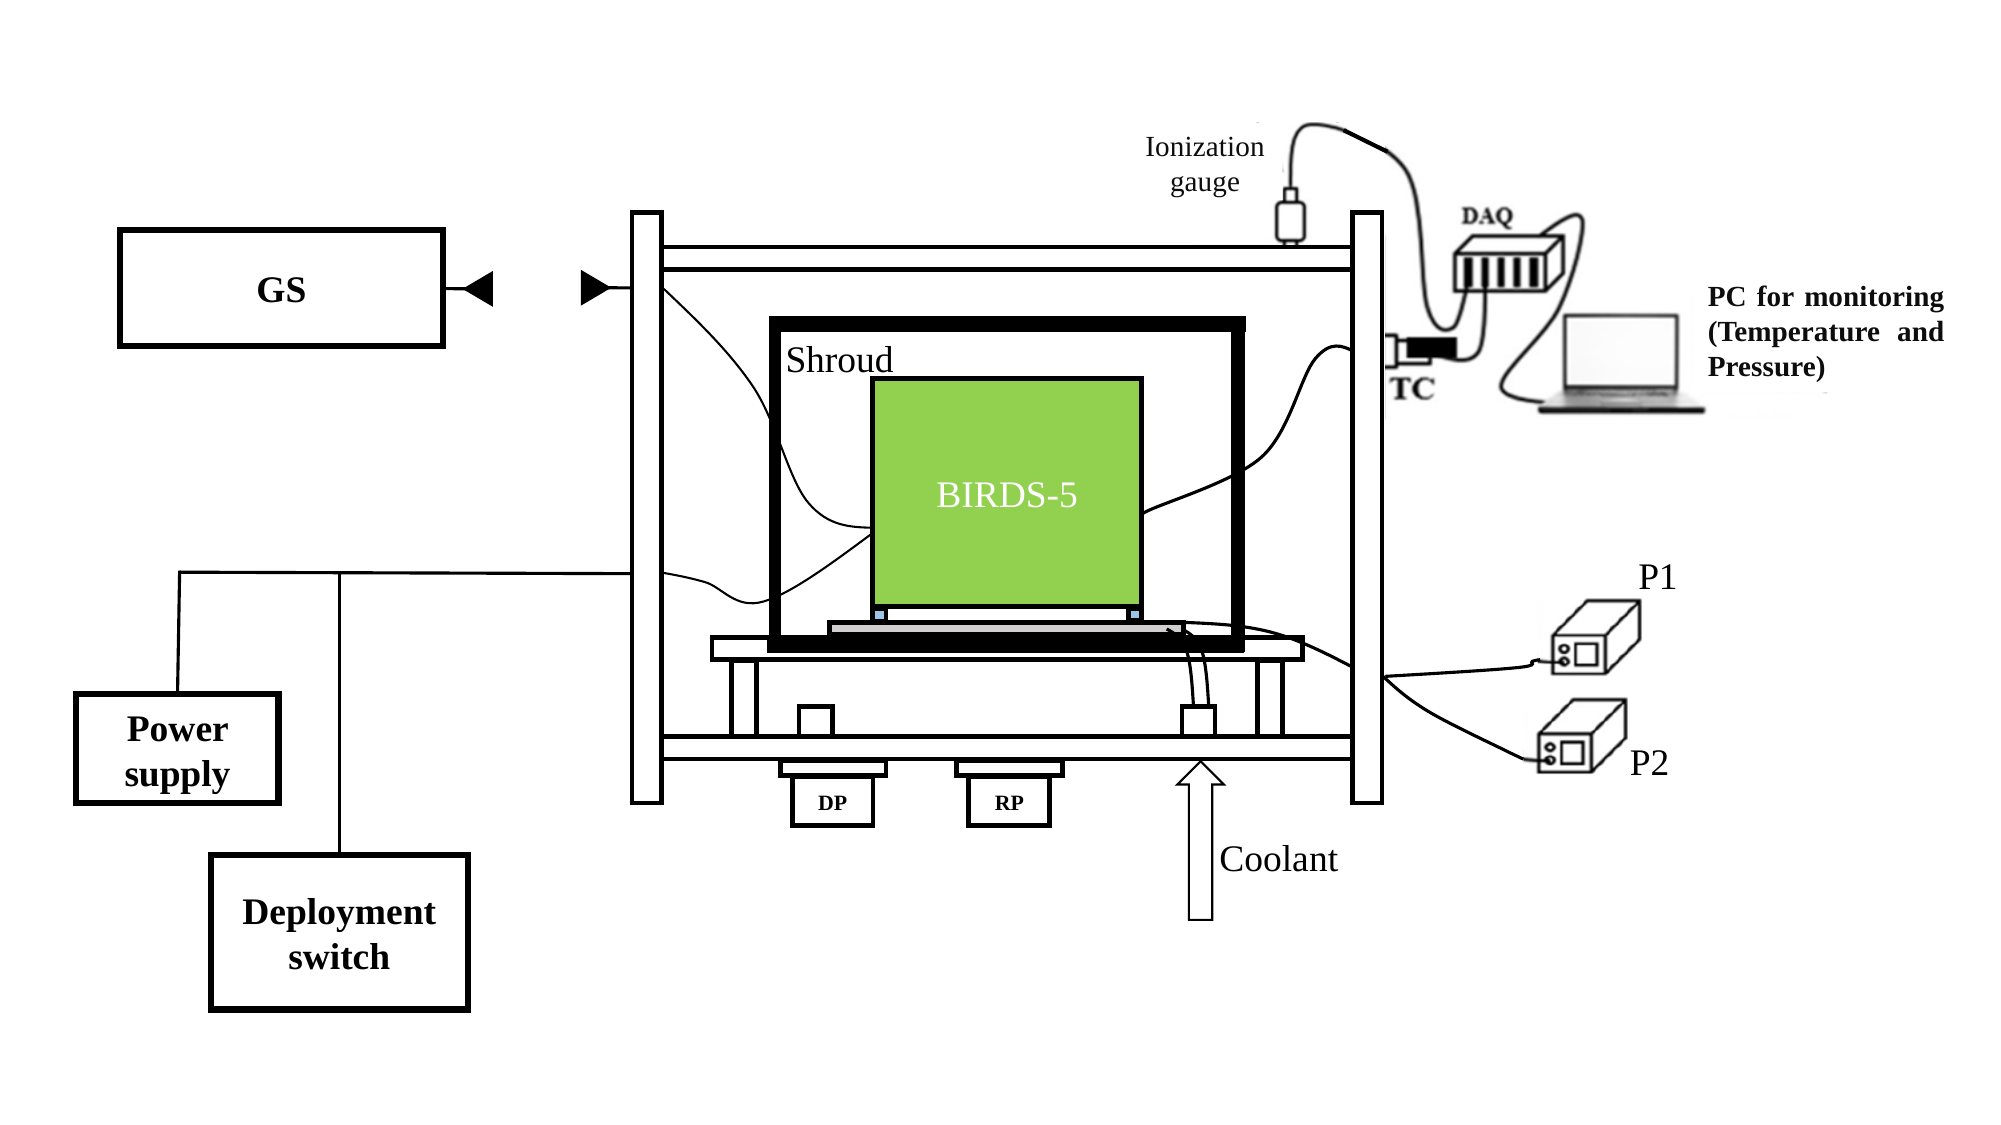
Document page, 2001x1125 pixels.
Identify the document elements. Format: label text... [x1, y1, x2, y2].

text_box [1233, 329, 1244, 442]
text_box [1382, 675, 1523, 761]
text_box [1233, 472, 1244, 625]
text_box DP [791, 776, 874, 827]
text_box [770, 424, 780, 551]
text_box Coolant [1200, 826, 1357, 887]
text_box [779, 759, 887, 777]
text_box [872, 608, 887, 622]
text_box [1127, 607, 1143, 622]
text_box [1352, 211, 1383, 804]
text_box [580, 269, 611, 306]
text_box [770, 388, 780, 420]
text_box [631, 211, 663, 804]
text_box PC for monitoring (Temperature and Pressure) [1850, 267, 1960, 393]
picture [1385, 144, 1850, 419]
text_box [659, 532, 873, 605]
picture [1193, 122, 1347, 245]
text_box [1195, 636, 1303, 661]
text_box [663, 288, 873, 529]
text_box GS [119, 229, 444, 347]
text_box [828, 621, 1185, 635]
text_box [711, 636, 1177, 661]
text_box Deployment switch [210, 854, 469, 1010]
text_box [661, 246, 1354, 270]
text_box [798, 705, 833, 738]
text_box [1385, 659, 1537, 678]
text_box [1233, 636, 1244, 651]
text_box [730, 661, 758, 738]
text_box [1184, 621, 1354, 669]
text_box [770, 317, 1244, 331]
text_box RP [968, 776, 1051, 827]
text_box P1 [1623, 544, 1707, 605]
text_box [1257, 661, 1284, 738]
text_box [661, 736, 1354, 760]
text_box [1142, 344, 1354, 515]
text_box [1181, 705, 1216, 738]
text_box [1181, 628, 1210, 705]
picture [1537, 588, 1643, 677]
text_box [1347, 130, 1385, 152]
text_box [956, 759, 1064, 777]
text_box BIRDS-5 [872, 377, 1143, 607]
text_box Ionization gauge [1127, 125, 1193, 200]
text_box P2 [1615, 730, 1699, 791]
text_box [462, 270, 493, 307]
text_box [770, 597, 780, 651]
picture [1523, 687, 1628, 775]
text_box [1166, 628, 1195, 705]
text_box Shroud [770, 327, 946, 388]
text_box [1174, 759, 1227, 921]
text_box Power supply [75, 693, 280, 804]
